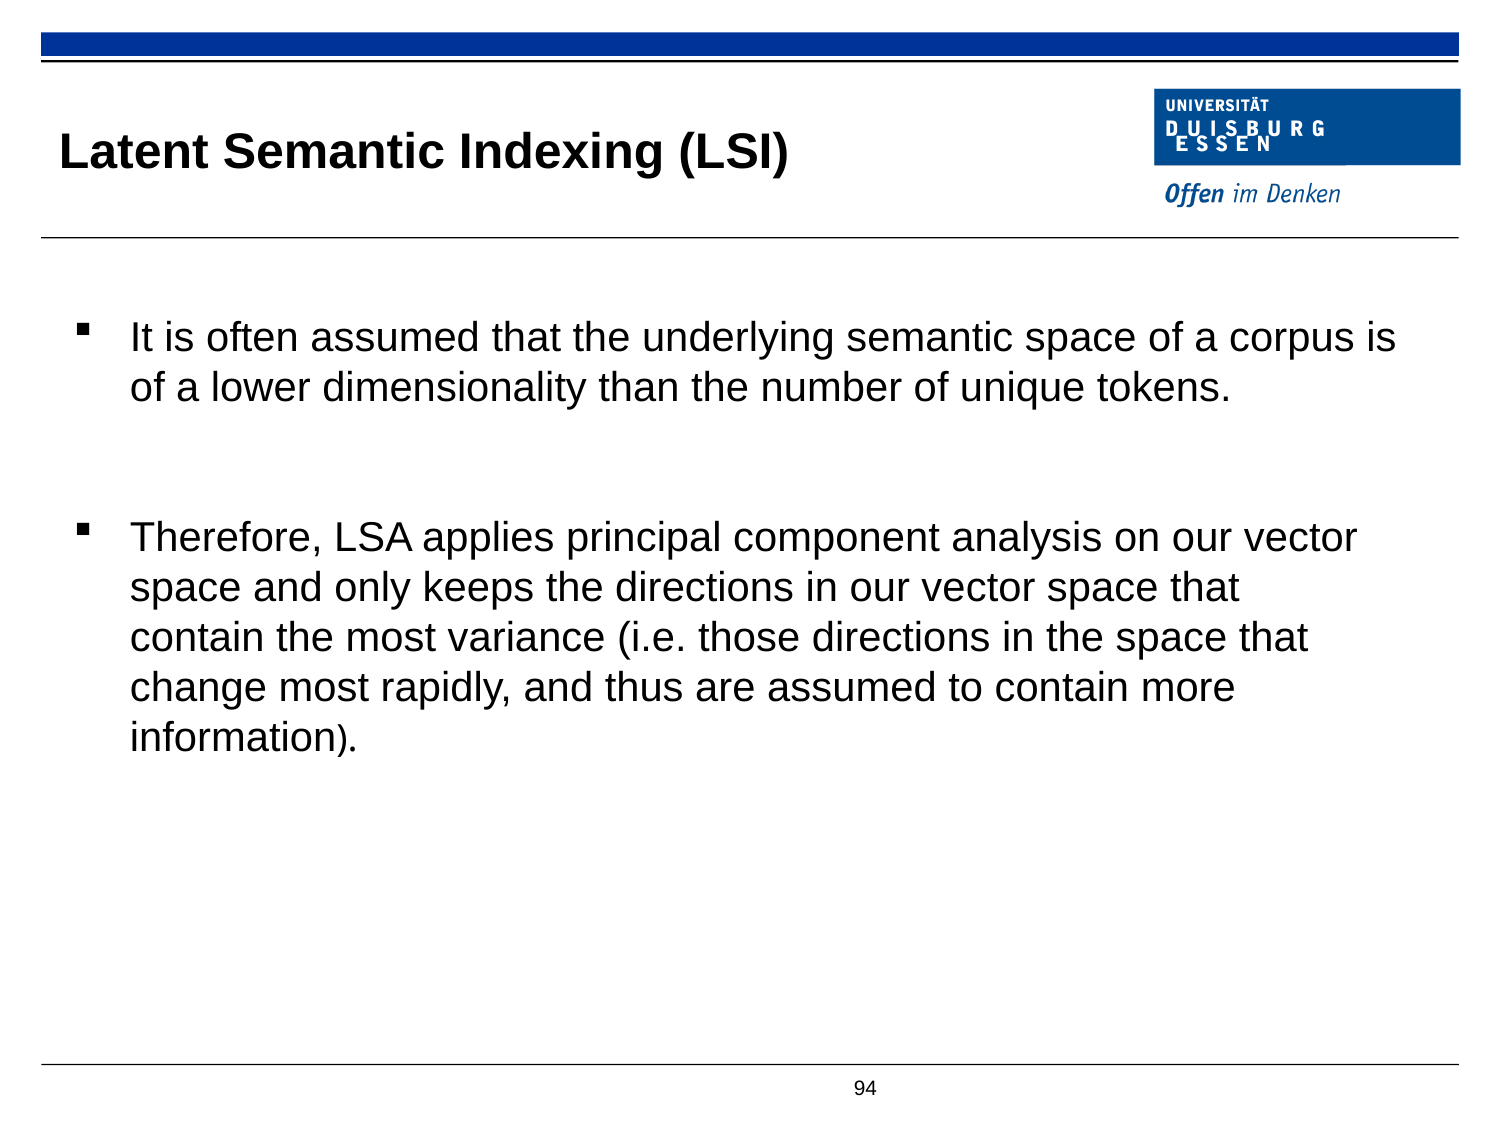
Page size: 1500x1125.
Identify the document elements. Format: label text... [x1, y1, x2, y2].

picture [1154, 80, 1461, 213]
text_box It is often assumed that the underlying semantic space of a corpus is of a lower dimensionality than the number of unique tokens. Therefore, LSA applies principal component analysis on our vector space and only keeps the directions in our vector space that contain the most variance (i.e. those directions in the space that change most rapidly, and thus are assumed to contain more information). [58, 302, 1425, 858]
title Latent Semantic Indexing (LSI) [58, 79, 1126, 218]
